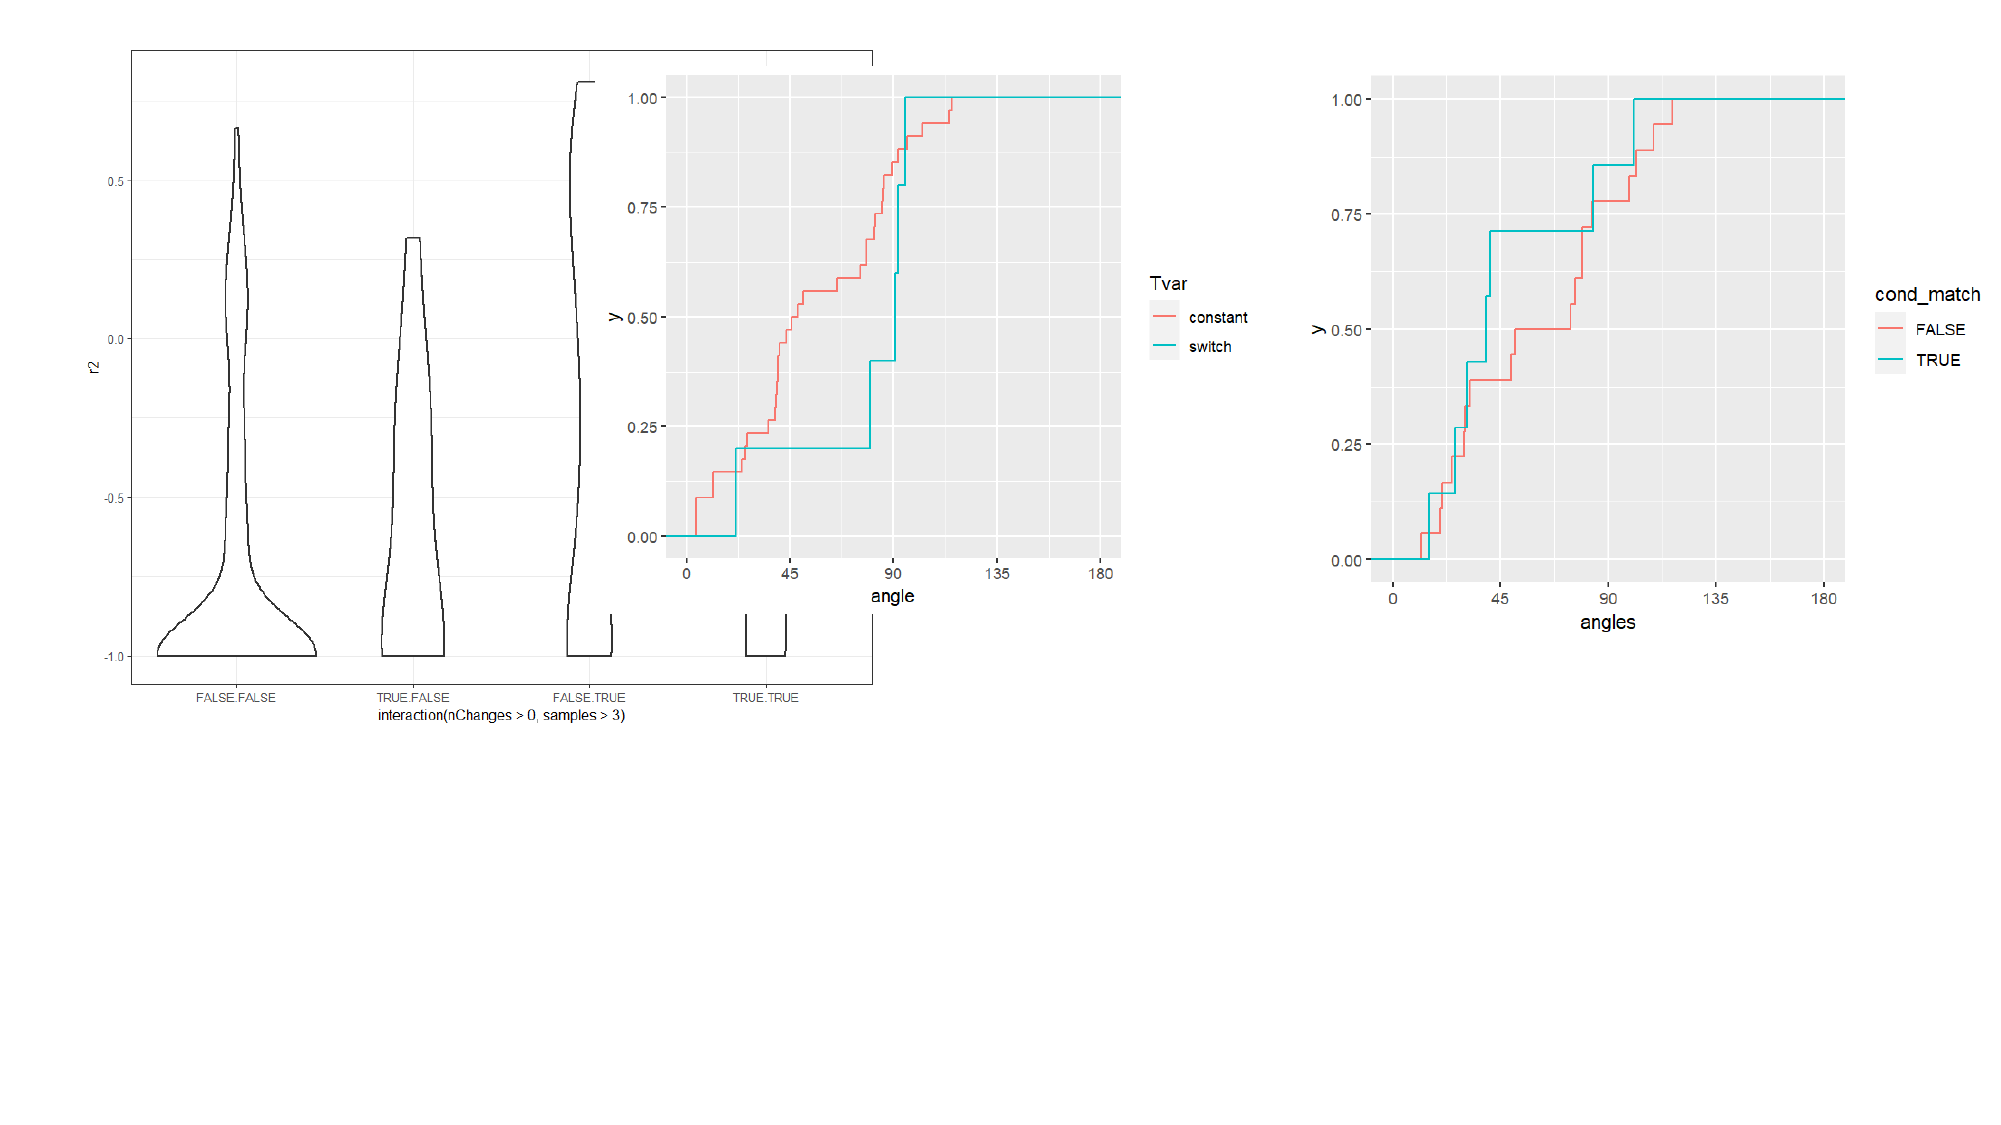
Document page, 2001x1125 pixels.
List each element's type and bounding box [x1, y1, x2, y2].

picture [79, 43, 1266, 729]
picture [1297, 66, 2000, 641]
